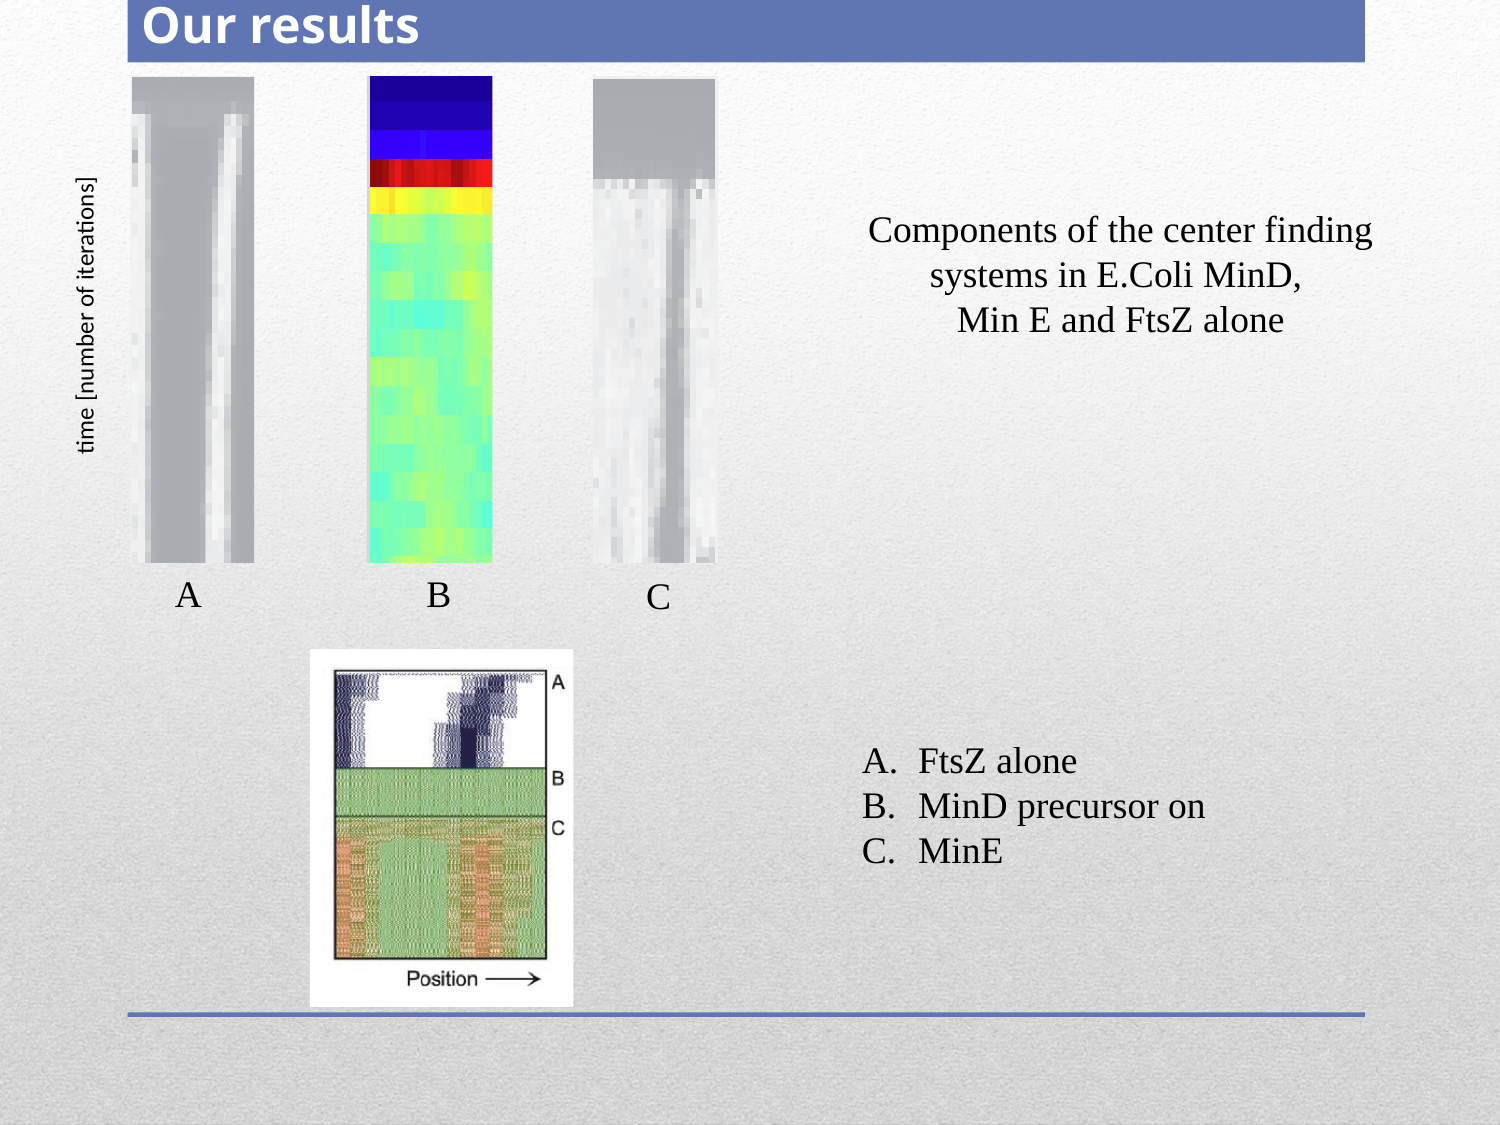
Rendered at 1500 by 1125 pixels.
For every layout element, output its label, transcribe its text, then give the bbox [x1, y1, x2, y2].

picture [592, 76, 719, 564]
text_box time [number of iterations] [61, 125, 106, 470]
picture [309, 648, 575, 1007]
text_box FtsZ alone MinD precursor on MinE [847, 728, 1266, 879]
text_box B [411, 574, 471, 623]
text_box C [631, 574, 690, 624]
text_box Components of the center finding systems in E.Coli MinD, Min E and FtsZ alone [847, 197, 1395, 348]
text_box A [159, 574, 219, 623]
text_box Our results [127, 0, 1088, 61]
picture [129, 76, 255, 564]
picture [366, 76, 494, 564]
